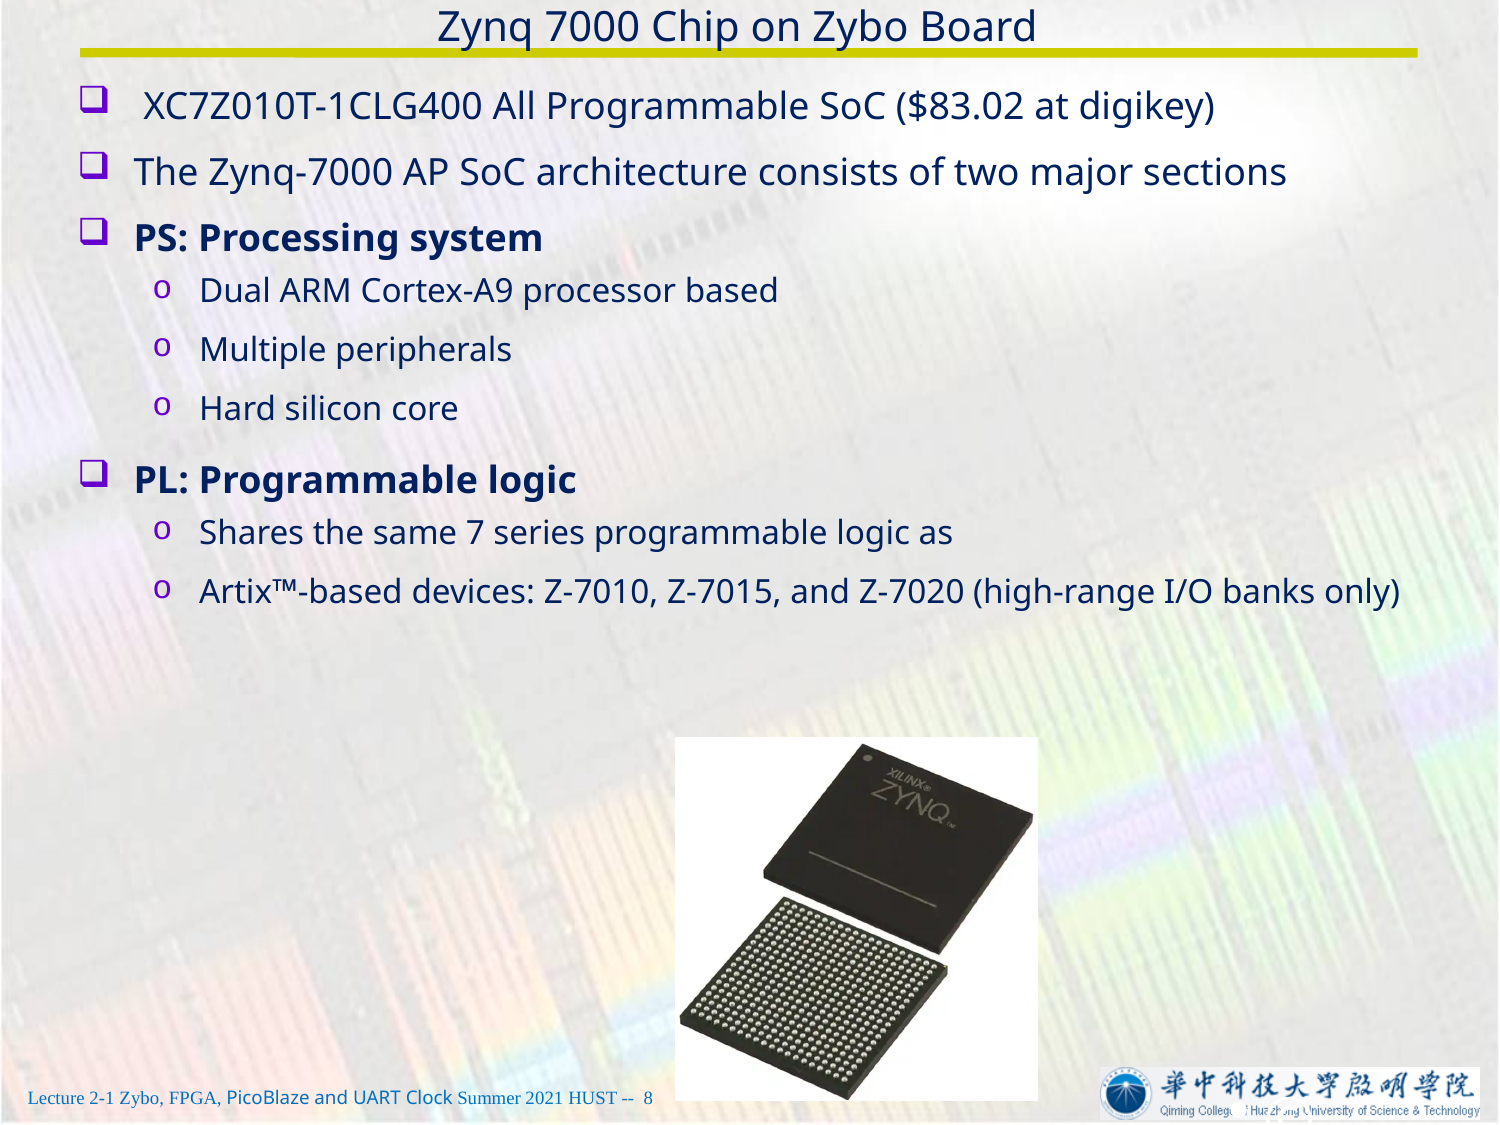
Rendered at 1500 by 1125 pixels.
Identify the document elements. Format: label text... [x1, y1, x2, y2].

picture [0, 0, 1500, 1125]
footer © Copyright 2014 Xilinx [1213, 1073, 1500, 1121]
title Zynq 7000 Chip on Zybo Board [24, 0, 1450, 47]
list XC7Z010T-1CLG400 All Programmable SoC ($83.02 at digikey) The Zynq-7000 AP SoC architecture consists of two major sections PS: Processing system Dual ARM Cortex-A9 processor based Multiple peripherals Hard silicon core PL: Programmable logic Shares the same 7 series programmable logic as Artix™-based devices: Z-7010, Z-7015, and Z-7020 (high-range I/O banks only) [62, 75, 1450, 1060]
